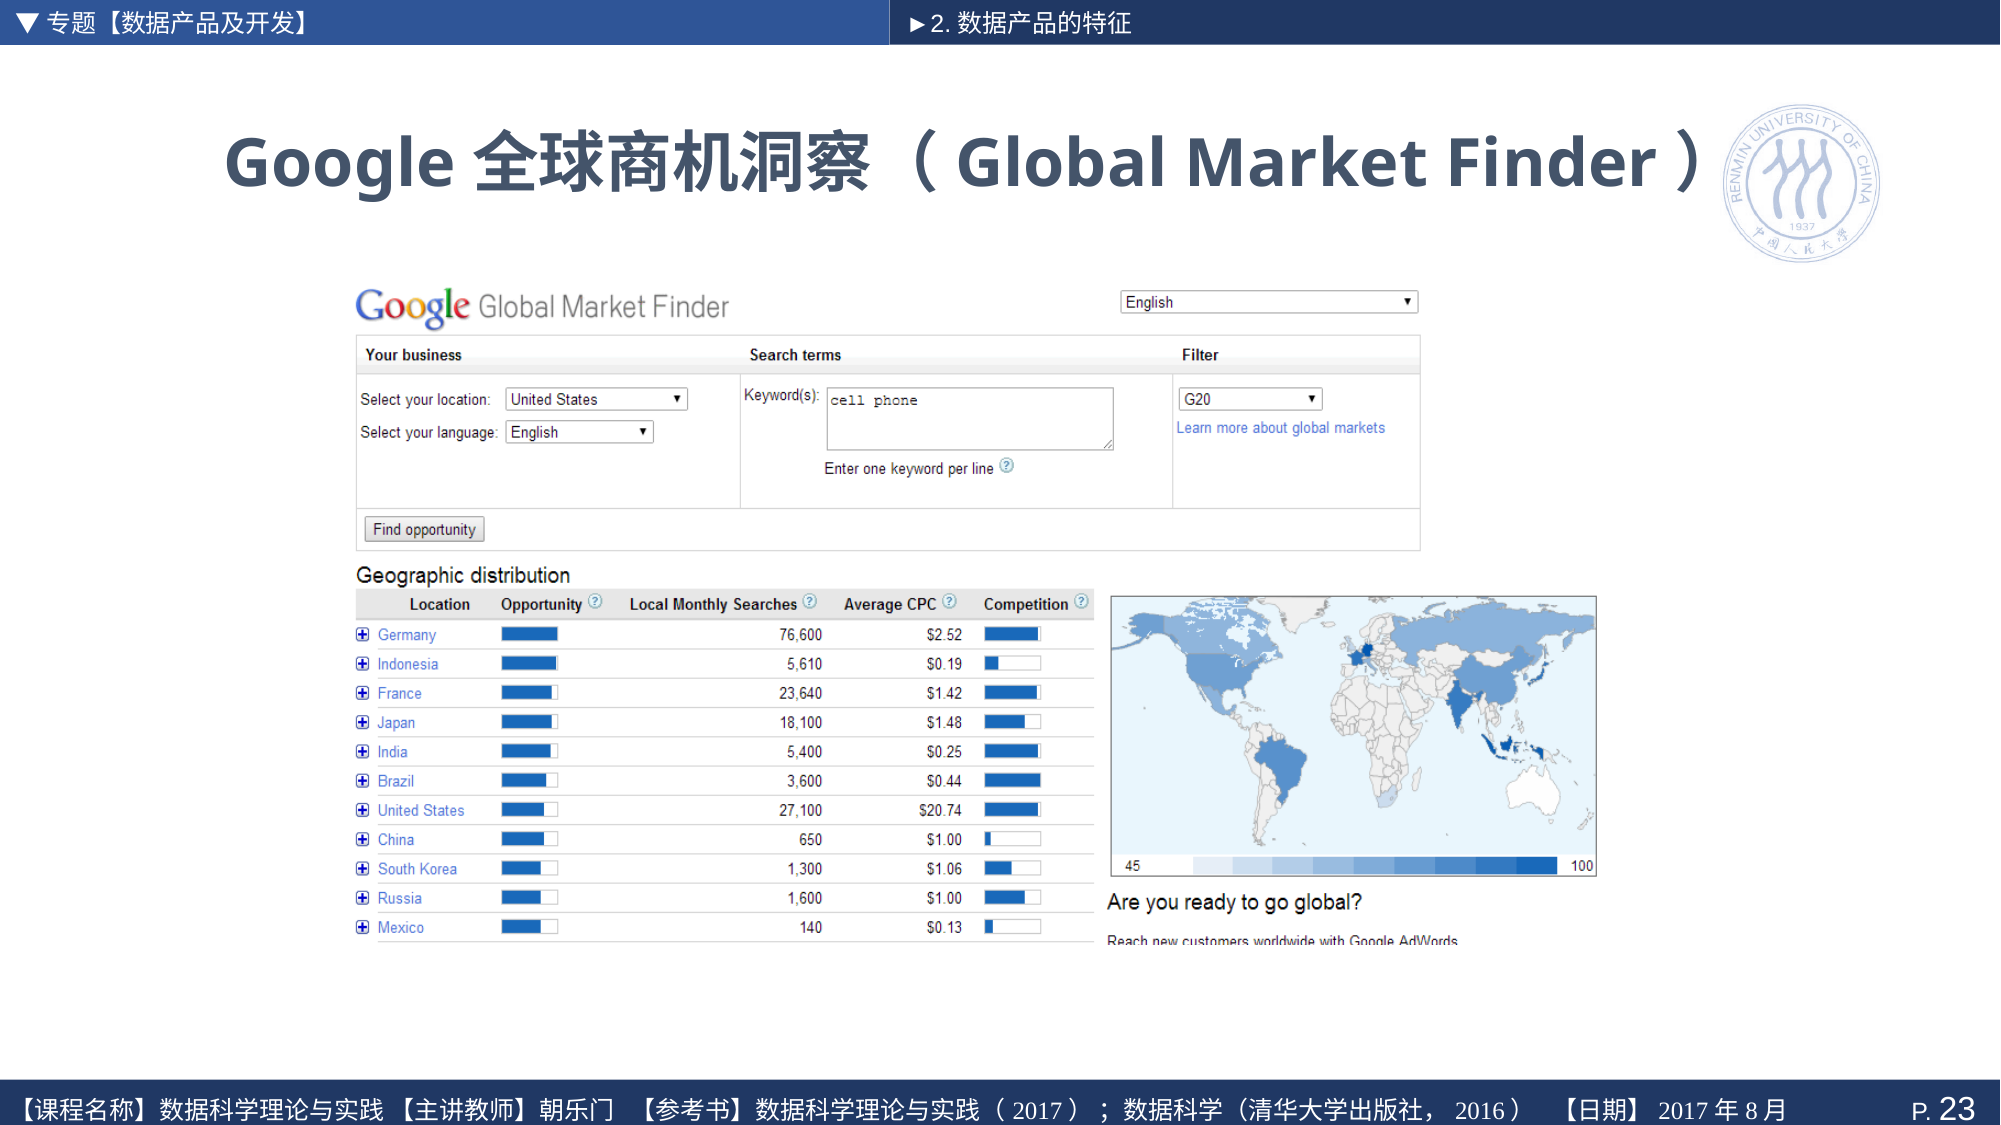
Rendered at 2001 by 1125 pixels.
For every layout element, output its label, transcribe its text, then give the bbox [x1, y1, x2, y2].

text_box [249, 0, 281, 31]
title Google全球商机洞察（Global Market Finder） [149, 92, 1816, 228]
picture [350, 282, 1606, 945]
list ▼专题【数据产品及开发】 [0, 0, 725, 43]
list ►2.数据产品的特征 [890, 0, 1249, 43]
